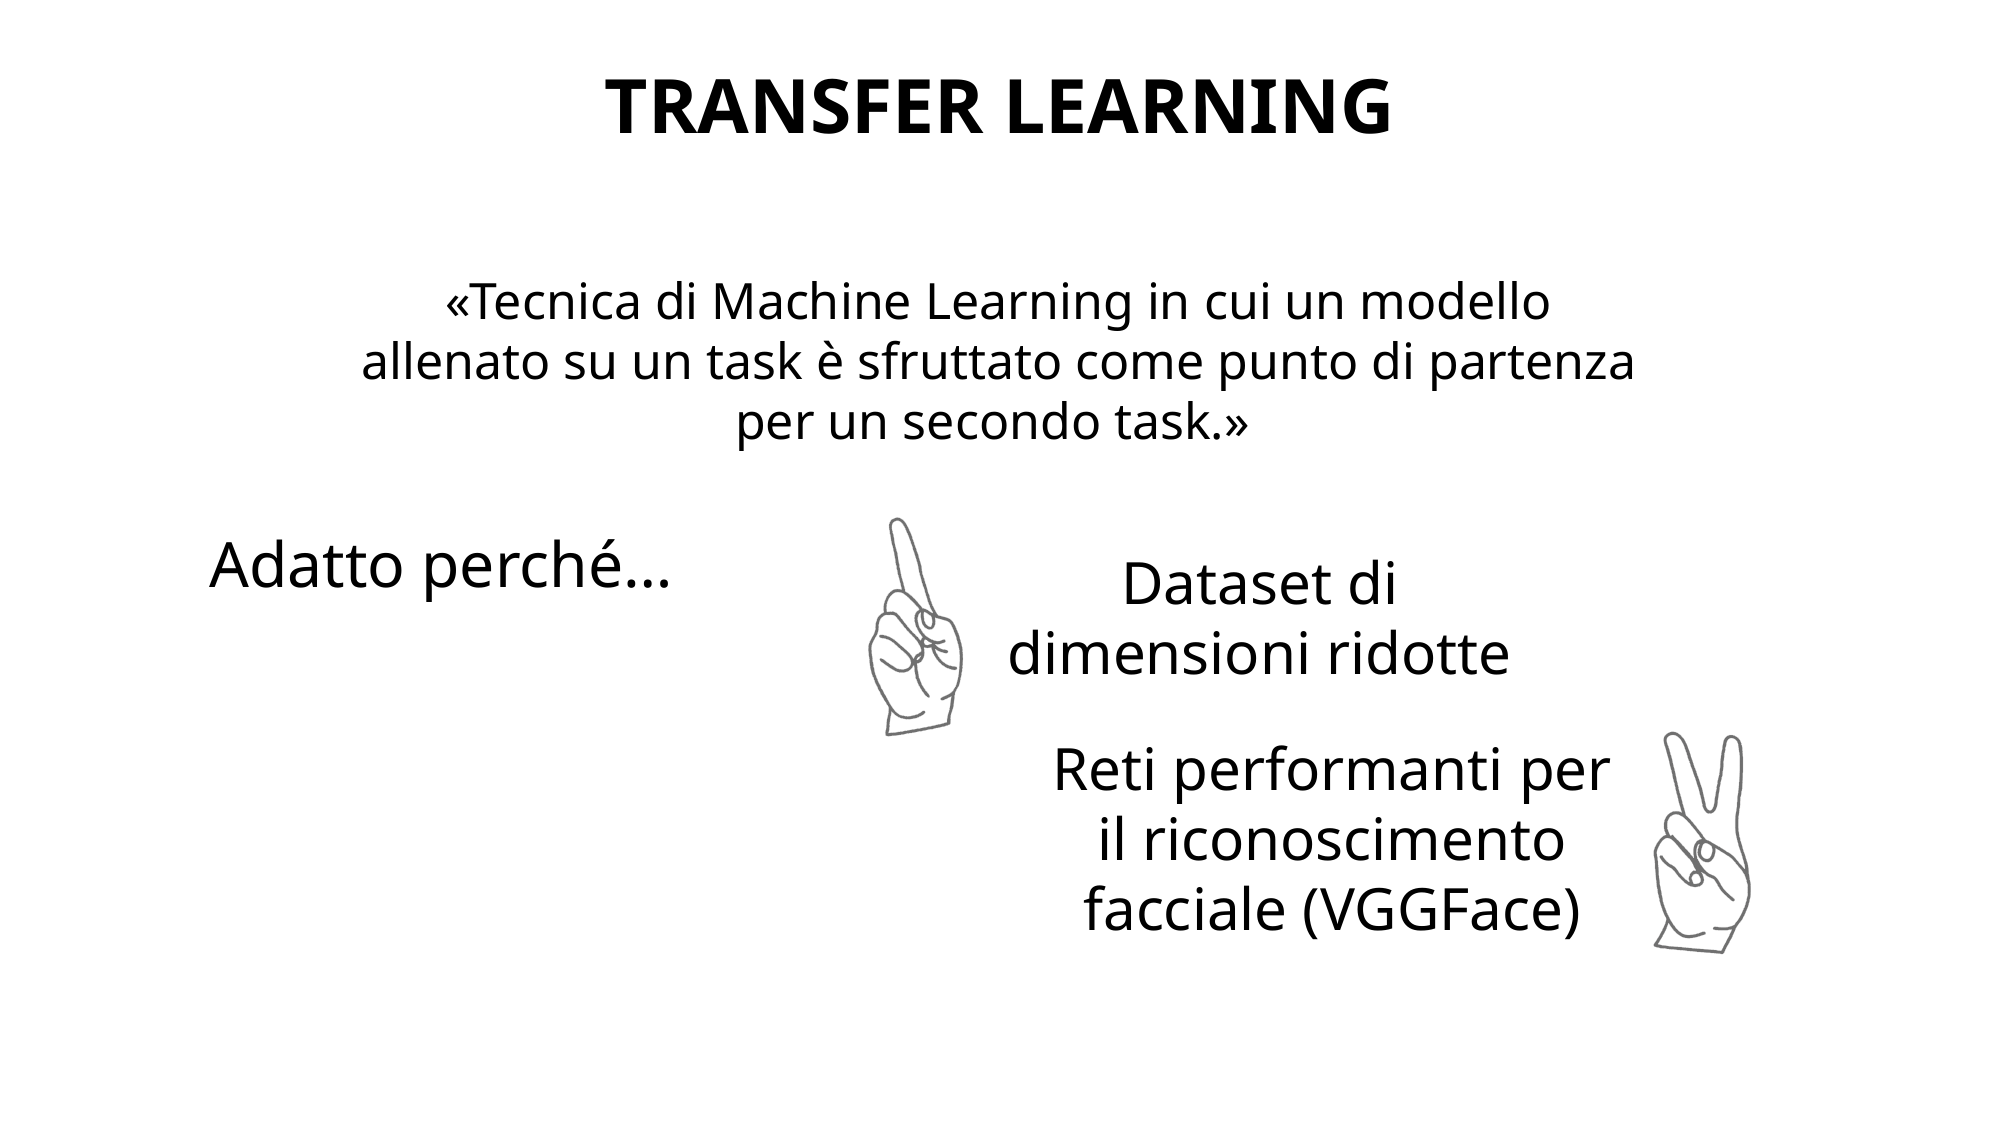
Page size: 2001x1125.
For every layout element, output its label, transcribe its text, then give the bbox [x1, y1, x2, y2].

text_box Reti performanti per il riconoscimento facciale (VGGFace) [1035, 724, 1629, 950]
text_box «Tecnica di Machine Learning in cui un modello allenato su un task è sfruttato come punto di partenza per un secondo task.» [335, 262, 1664, 457]
text_box Dataset di dimensioni ridotte [1023, 538, 1540, 694]
text_box Adatto perché… [194, 517, 689, 608]
picture [1587, 728, 1818, 959]
text_box TRANSFER LEARNING [473, 51, 1527, 156]
picture [767, 484, 1050, 768]
